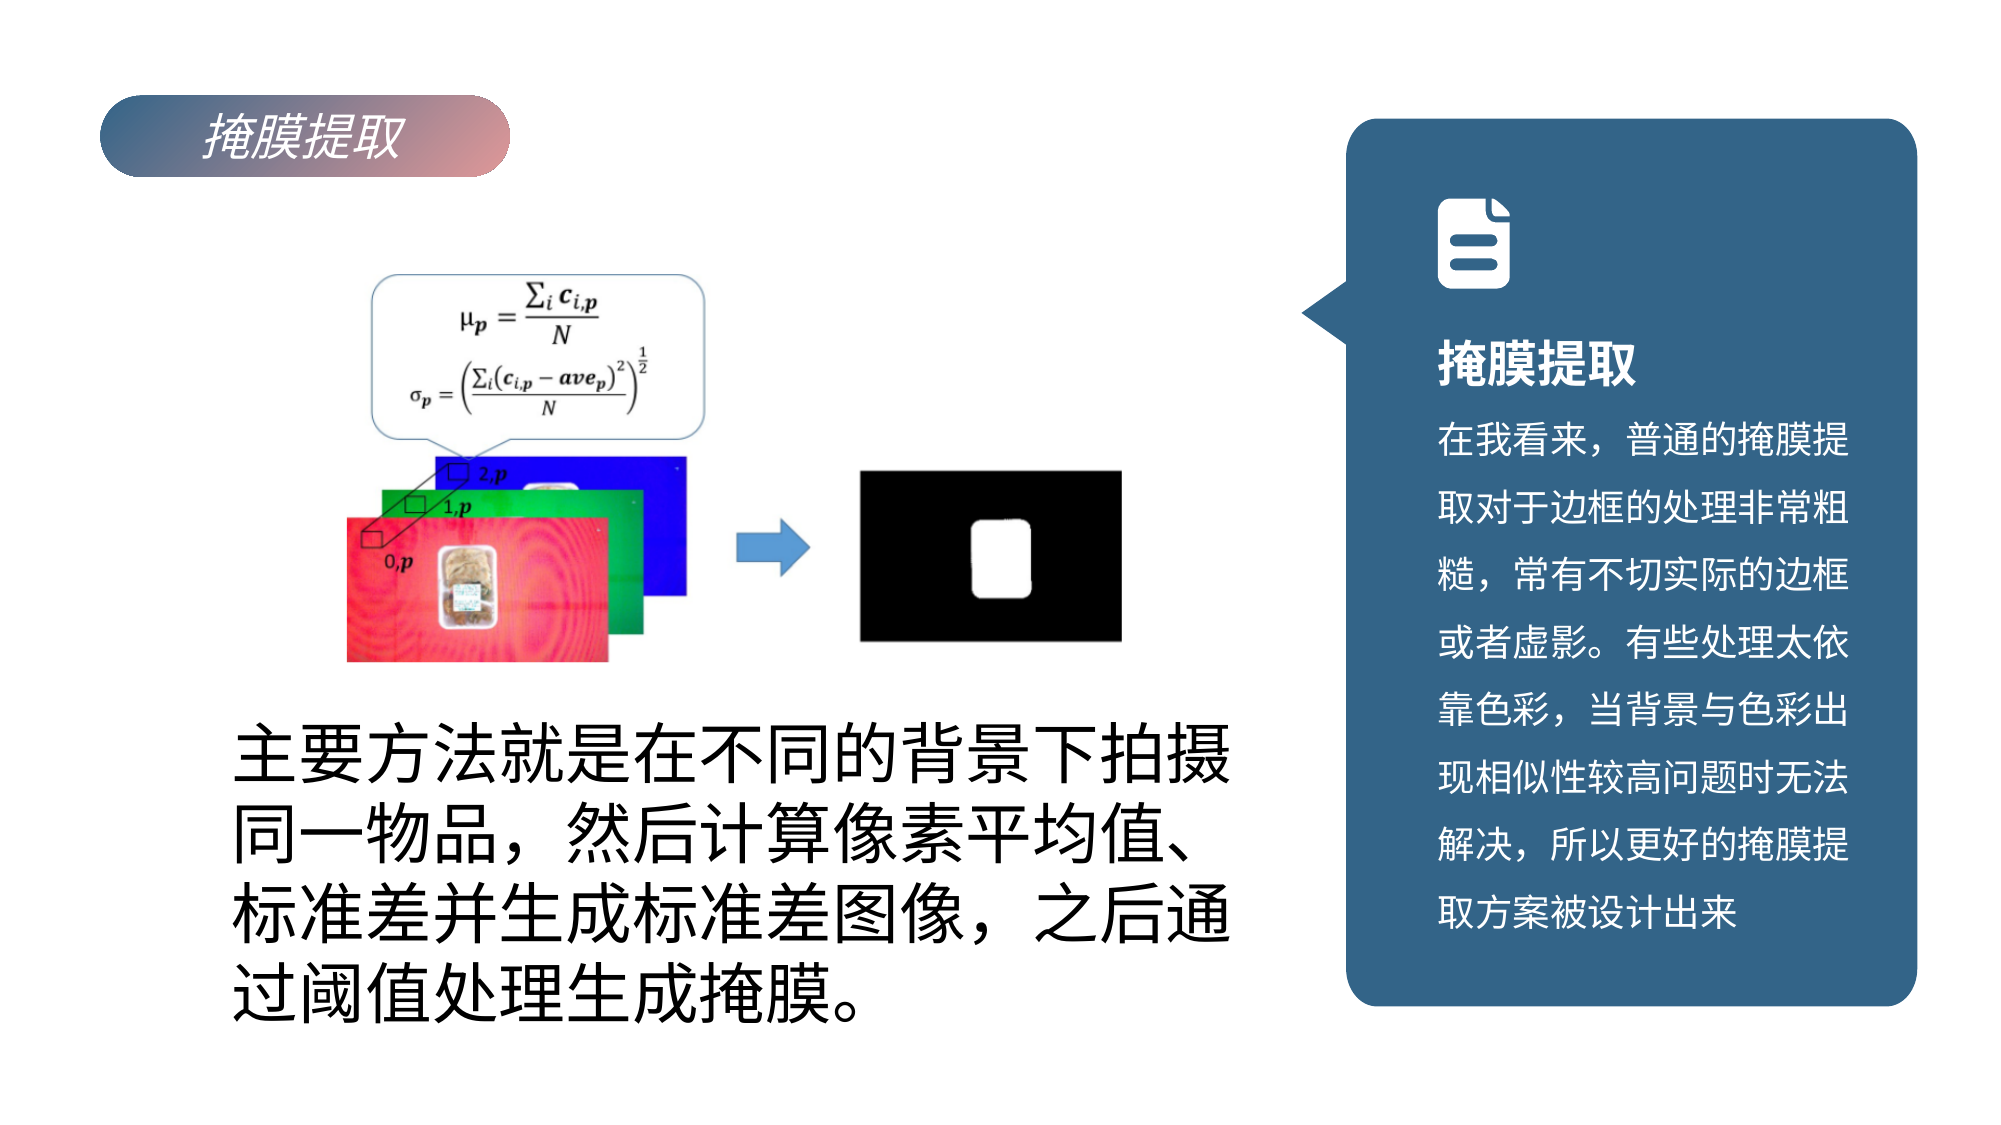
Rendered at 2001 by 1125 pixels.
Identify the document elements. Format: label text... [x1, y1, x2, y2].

text_box 掩膜提取 [1437, 332, 1680, 393]
text_box 在我看来，普通的掩膜提取对于边框的处理非常粗糙，常有不切实际的边框或者虚影。有些处理太依靠色彩，当背景与色彩出现相似性较高问题时无法解决，所以更好的掩膜提取方案被设计出来 [1437, 393, 1886, 934]
text_box [1437, 198, 1510, 289]
text_box 掩膜提取 [131, 98, 469, 174]
picture [252, 198, 1224, 680]
text_box 主要方法就是在不同的背景下拍摄同一物品，然后计算像素平均值、标准差并生成标准差图像，之后通过阈值处理生成掩膜。 [217, 704, 1259, 1040]
text_box [99, 94, 511, 178]
text_box [1299, 117, 1919, 1008]
